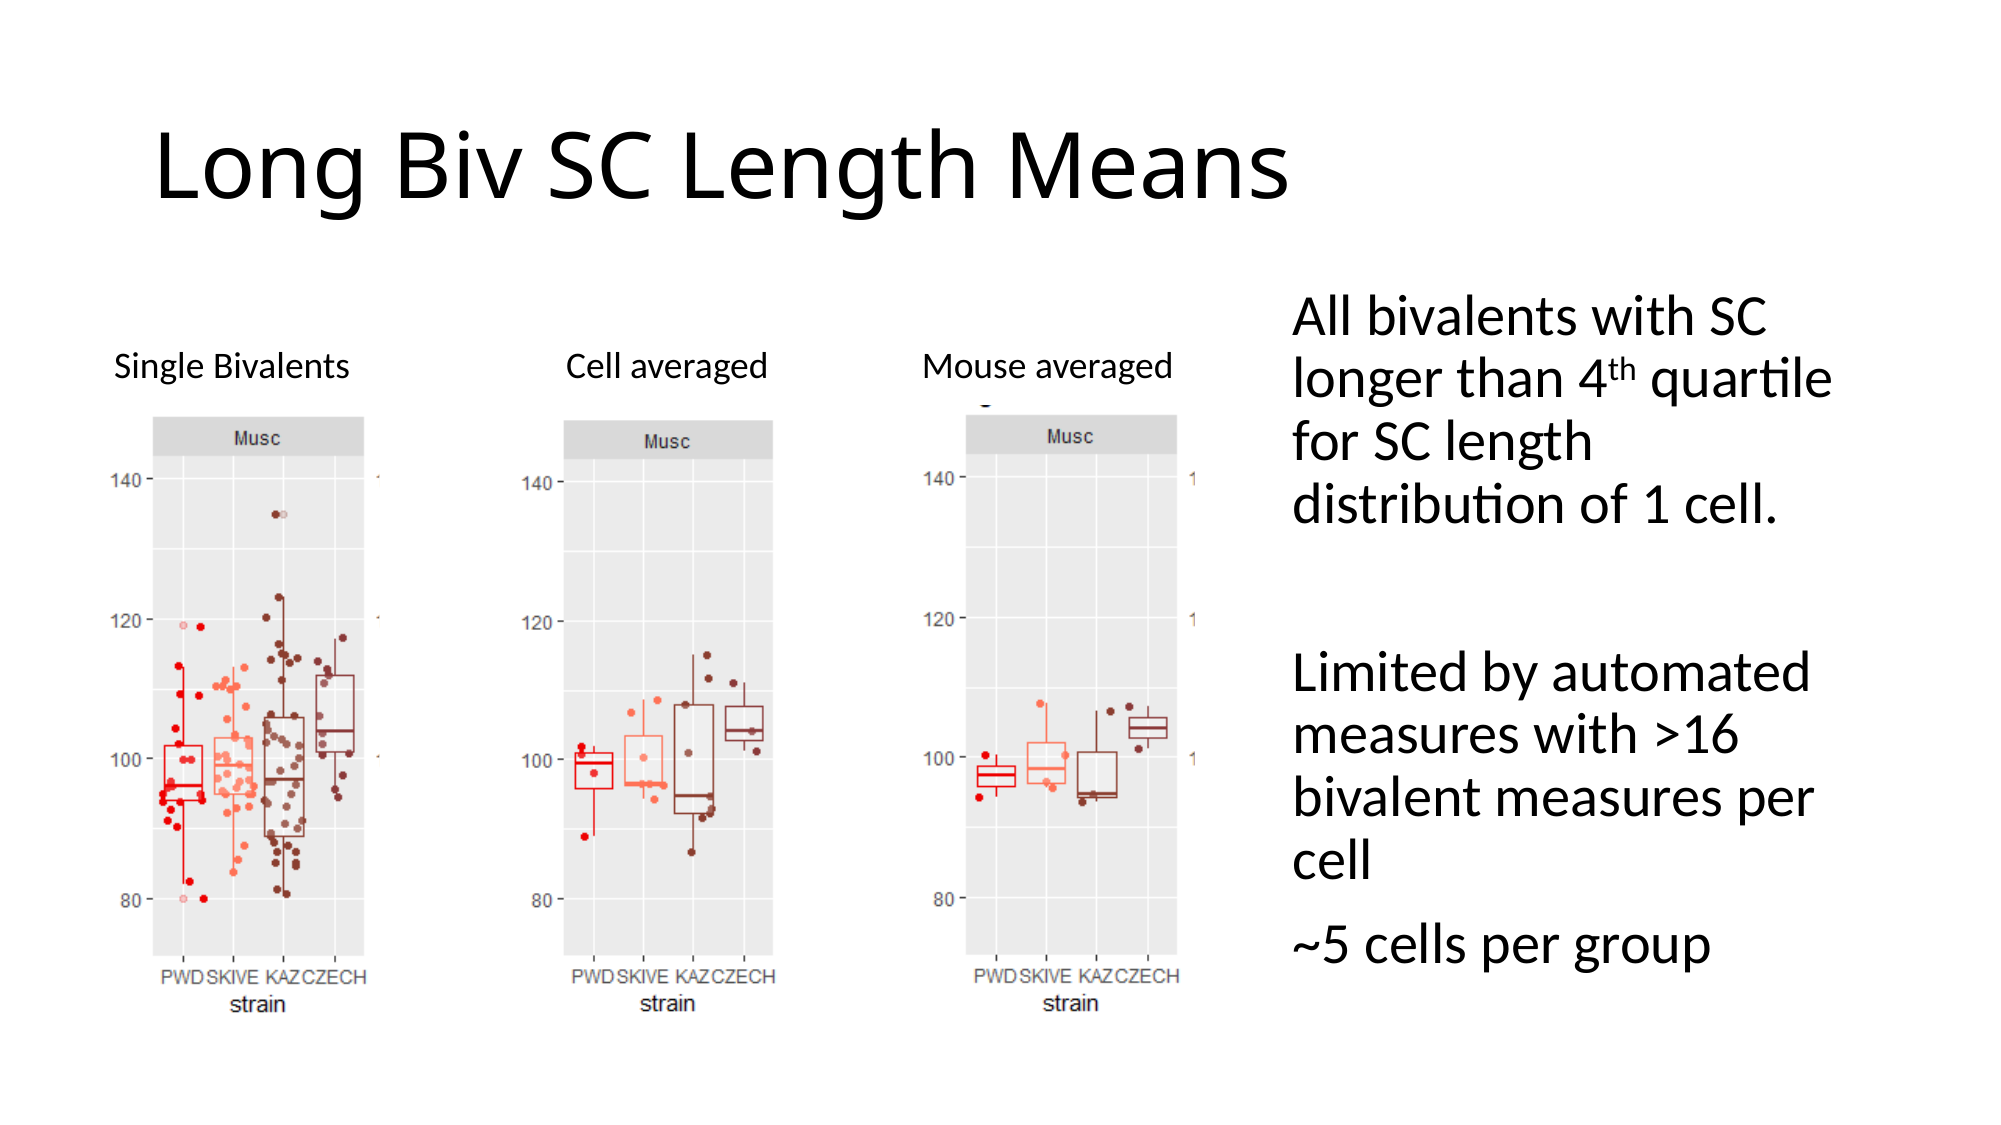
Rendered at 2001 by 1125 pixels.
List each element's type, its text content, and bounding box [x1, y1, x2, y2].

text_box Cell averaged [551, 333, 825, 394]
title Long Biv SC Length Means [137, 59, 1863, 278]
list All bivalents with SC longer than 4th quartile for SC length distribution of 1 cell. Limited by automated measures with >16 bivalent measures per cell ~5 cells per group [1277, 277, 1863, 1014]
picture [916, 405, 1195, 1027]
picture [101, 413, 380, 1029]
text_box Single Bivalents [99, 333, 373, 394]
text_box Mouse averaged [907, 333, 1230, 394]
picture [511, 413, 785, 1027]
